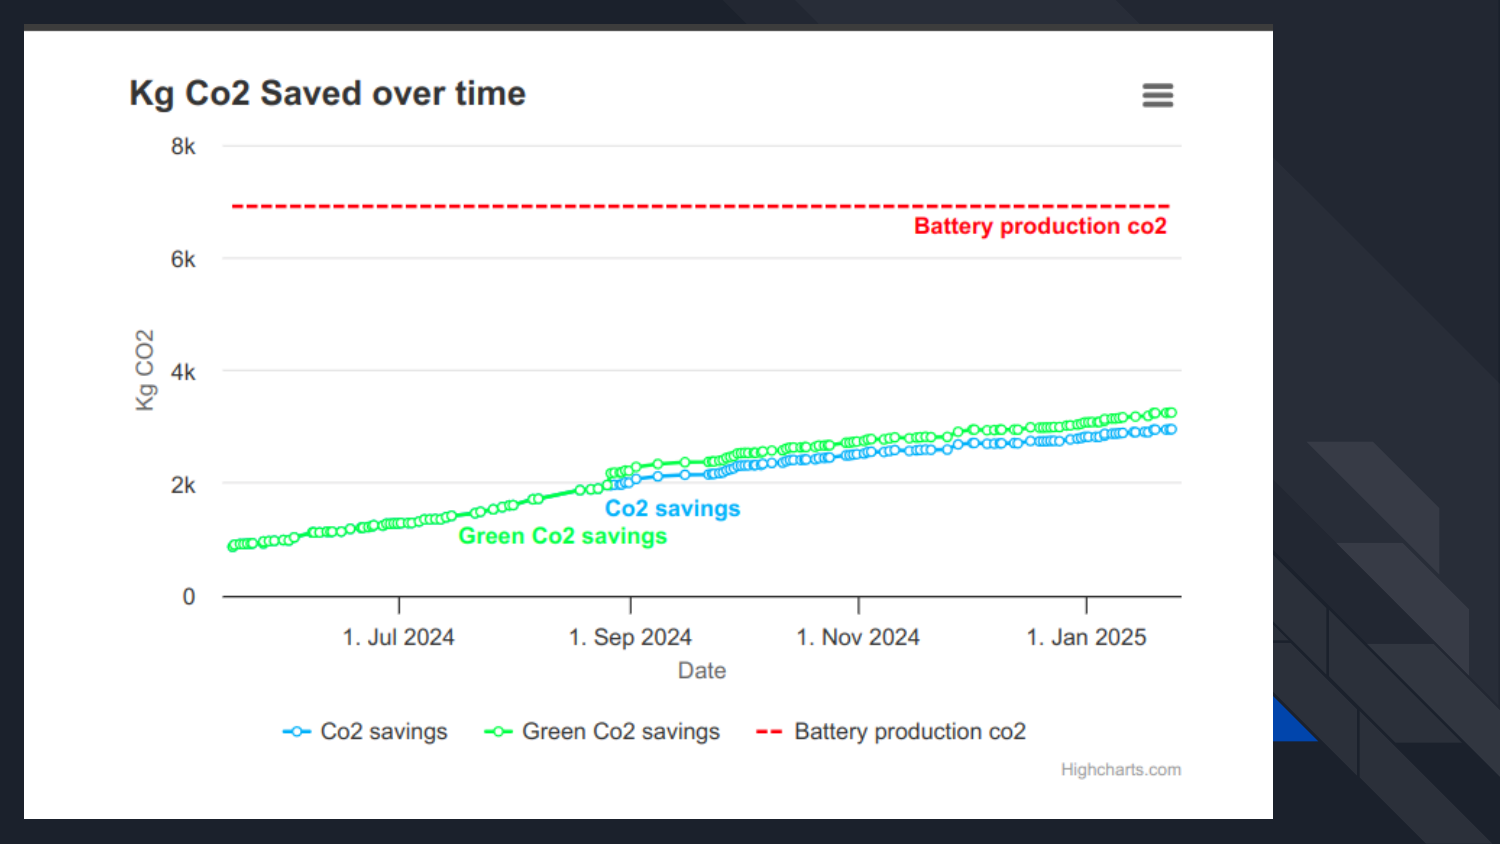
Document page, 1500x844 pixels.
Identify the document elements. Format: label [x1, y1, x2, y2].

picture [24, 24, 1273, 819]
